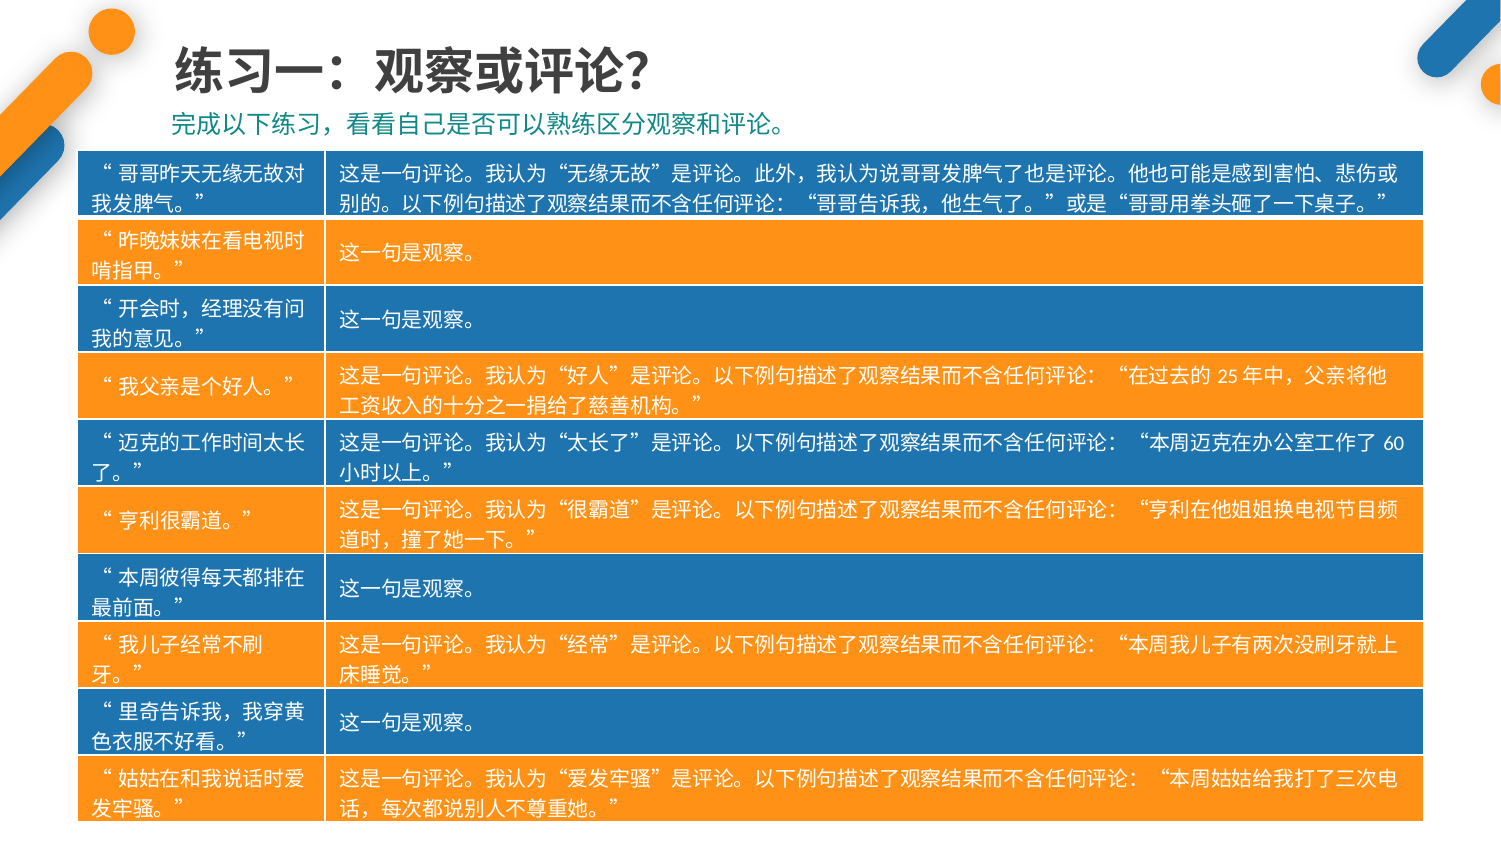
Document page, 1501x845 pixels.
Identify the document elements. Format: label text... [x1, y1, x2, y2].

table_cell 这是一句评论。我认为“好人”是评论。以下例句描述了观察结果而不含任何评论：“在过去的25年中，父亲将他工资收入的十分之一捐给了慈善机构。” [326, 353, 1423, 418]
table_cell “迈克的工作时间太长了。” [78, 420, 324, 485]
table_cell “亨利很霸道。” [78, 487, 324, 553]
table_cell “开会时，经理没有问我的意见。” [78, 286, 324, 351]
table_cell “我儿子经常不刷牙。” [78, 622, 324, 687]
table_cell 这是一句评论。我认为“太长了”是评论。以下例句描述了观察结果而不含任何评论：“本周迈克在办公室工作了60小时以上。” [326, 420, 1423, 485]
table_cell “里奇告诉我，我穿黄色衣服不好看。” [78, 689, 324, 754]
table_cell “我父亲是个好人。” [78, 353, 324, 418]
text_box 完成以下练习，看看自己是否可以熟练区分观察和评论。 [171, 108, 1377, 139]
table_cell “姑姑在和我说话时爱发牢骚。” [78, 756, 324, 821]
table_cell 这是一句评论。我认为“经常”是评论。以下例句描述了观察结果而不含任何评论：“本周我儿子有两次没刷牙就上床睡觉。” [326, 622, 1423, 687]
table_cell 这一句是观察。 [326, 286, 1423, 351]
table_cell 这一句是观察。 [326, 220, 1423, 284]
table_cell “本周彼得每天都排在最前面。” [78, 554, 324, 620]
text_box 练习一：观察或评论？ [159, 32, 656, 108]
table_cell “昨晚妹妹在看电视时啃指甲。” [78, 220, 324, 284]
table_cell 这是一句评论。我认为“很霸道”是评论。以下例句描述了观察结果而不含任何评论：“亨利在他姐姐换电视节目频道时，撞了她一下。” [326, 487, 1423, 553]
table_cell 这一句是观察。 [326, 554, 1423, 620]
table_cell 这一句是观察。 [326, 689, 1423, 754]
table_header “哥哥昨天无缘无故对我发脾气。” [78, 151, 324, 215]
table_cell 这是一句评论。我认为“爱发牢骚”是评论。以下例句描述了观察结果而不含任何评论：“本周姑姑给我打了三次电话，每次都说别人不尊重她。” [326, 756, 1423, 821]
table_header 这是一句评论。我认为“无缘无故”是评论。此外，我认为说哥哥发脾气了也是评论。他也可能是感到害怕、悲伤或别的。以下例句描述了观察结果而不含任何评论：“哥哥告诉我，他生气了。”或是“哥哥用拳头砸了一下桌子。” [326, 151, 1423, 215]
